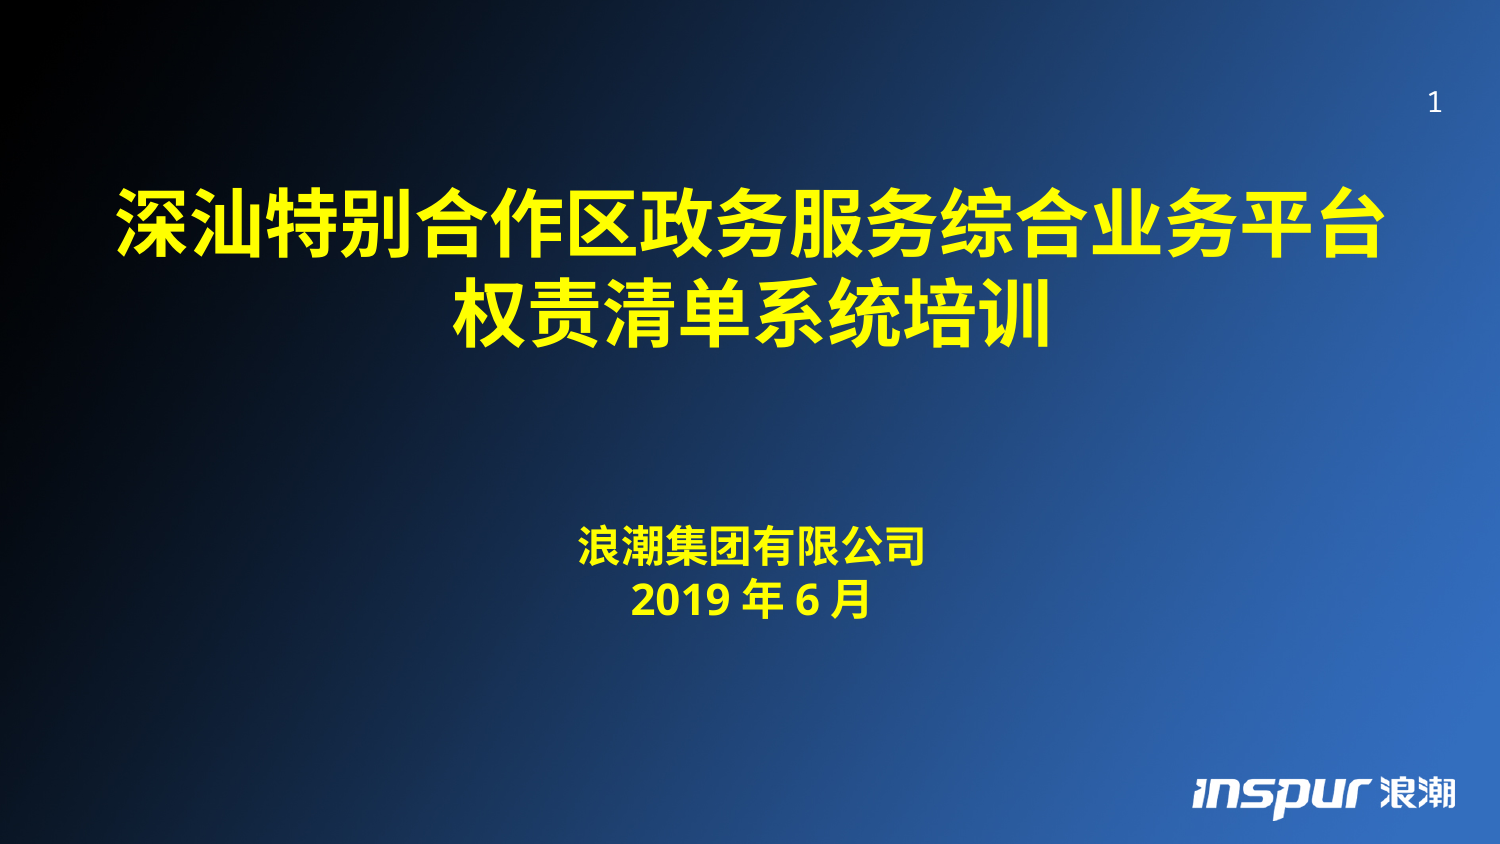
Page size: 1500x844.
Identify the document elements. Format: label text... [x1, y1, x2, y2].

picture [0, 0, 1500, 844]
title 深汕特别合作区政务服务综合业务平台 权责清单系统培训 [2, 215, 1500, 317]
text_box 浪潮集团有限公司 2019年6月 [2, 511, 1500, 632]
